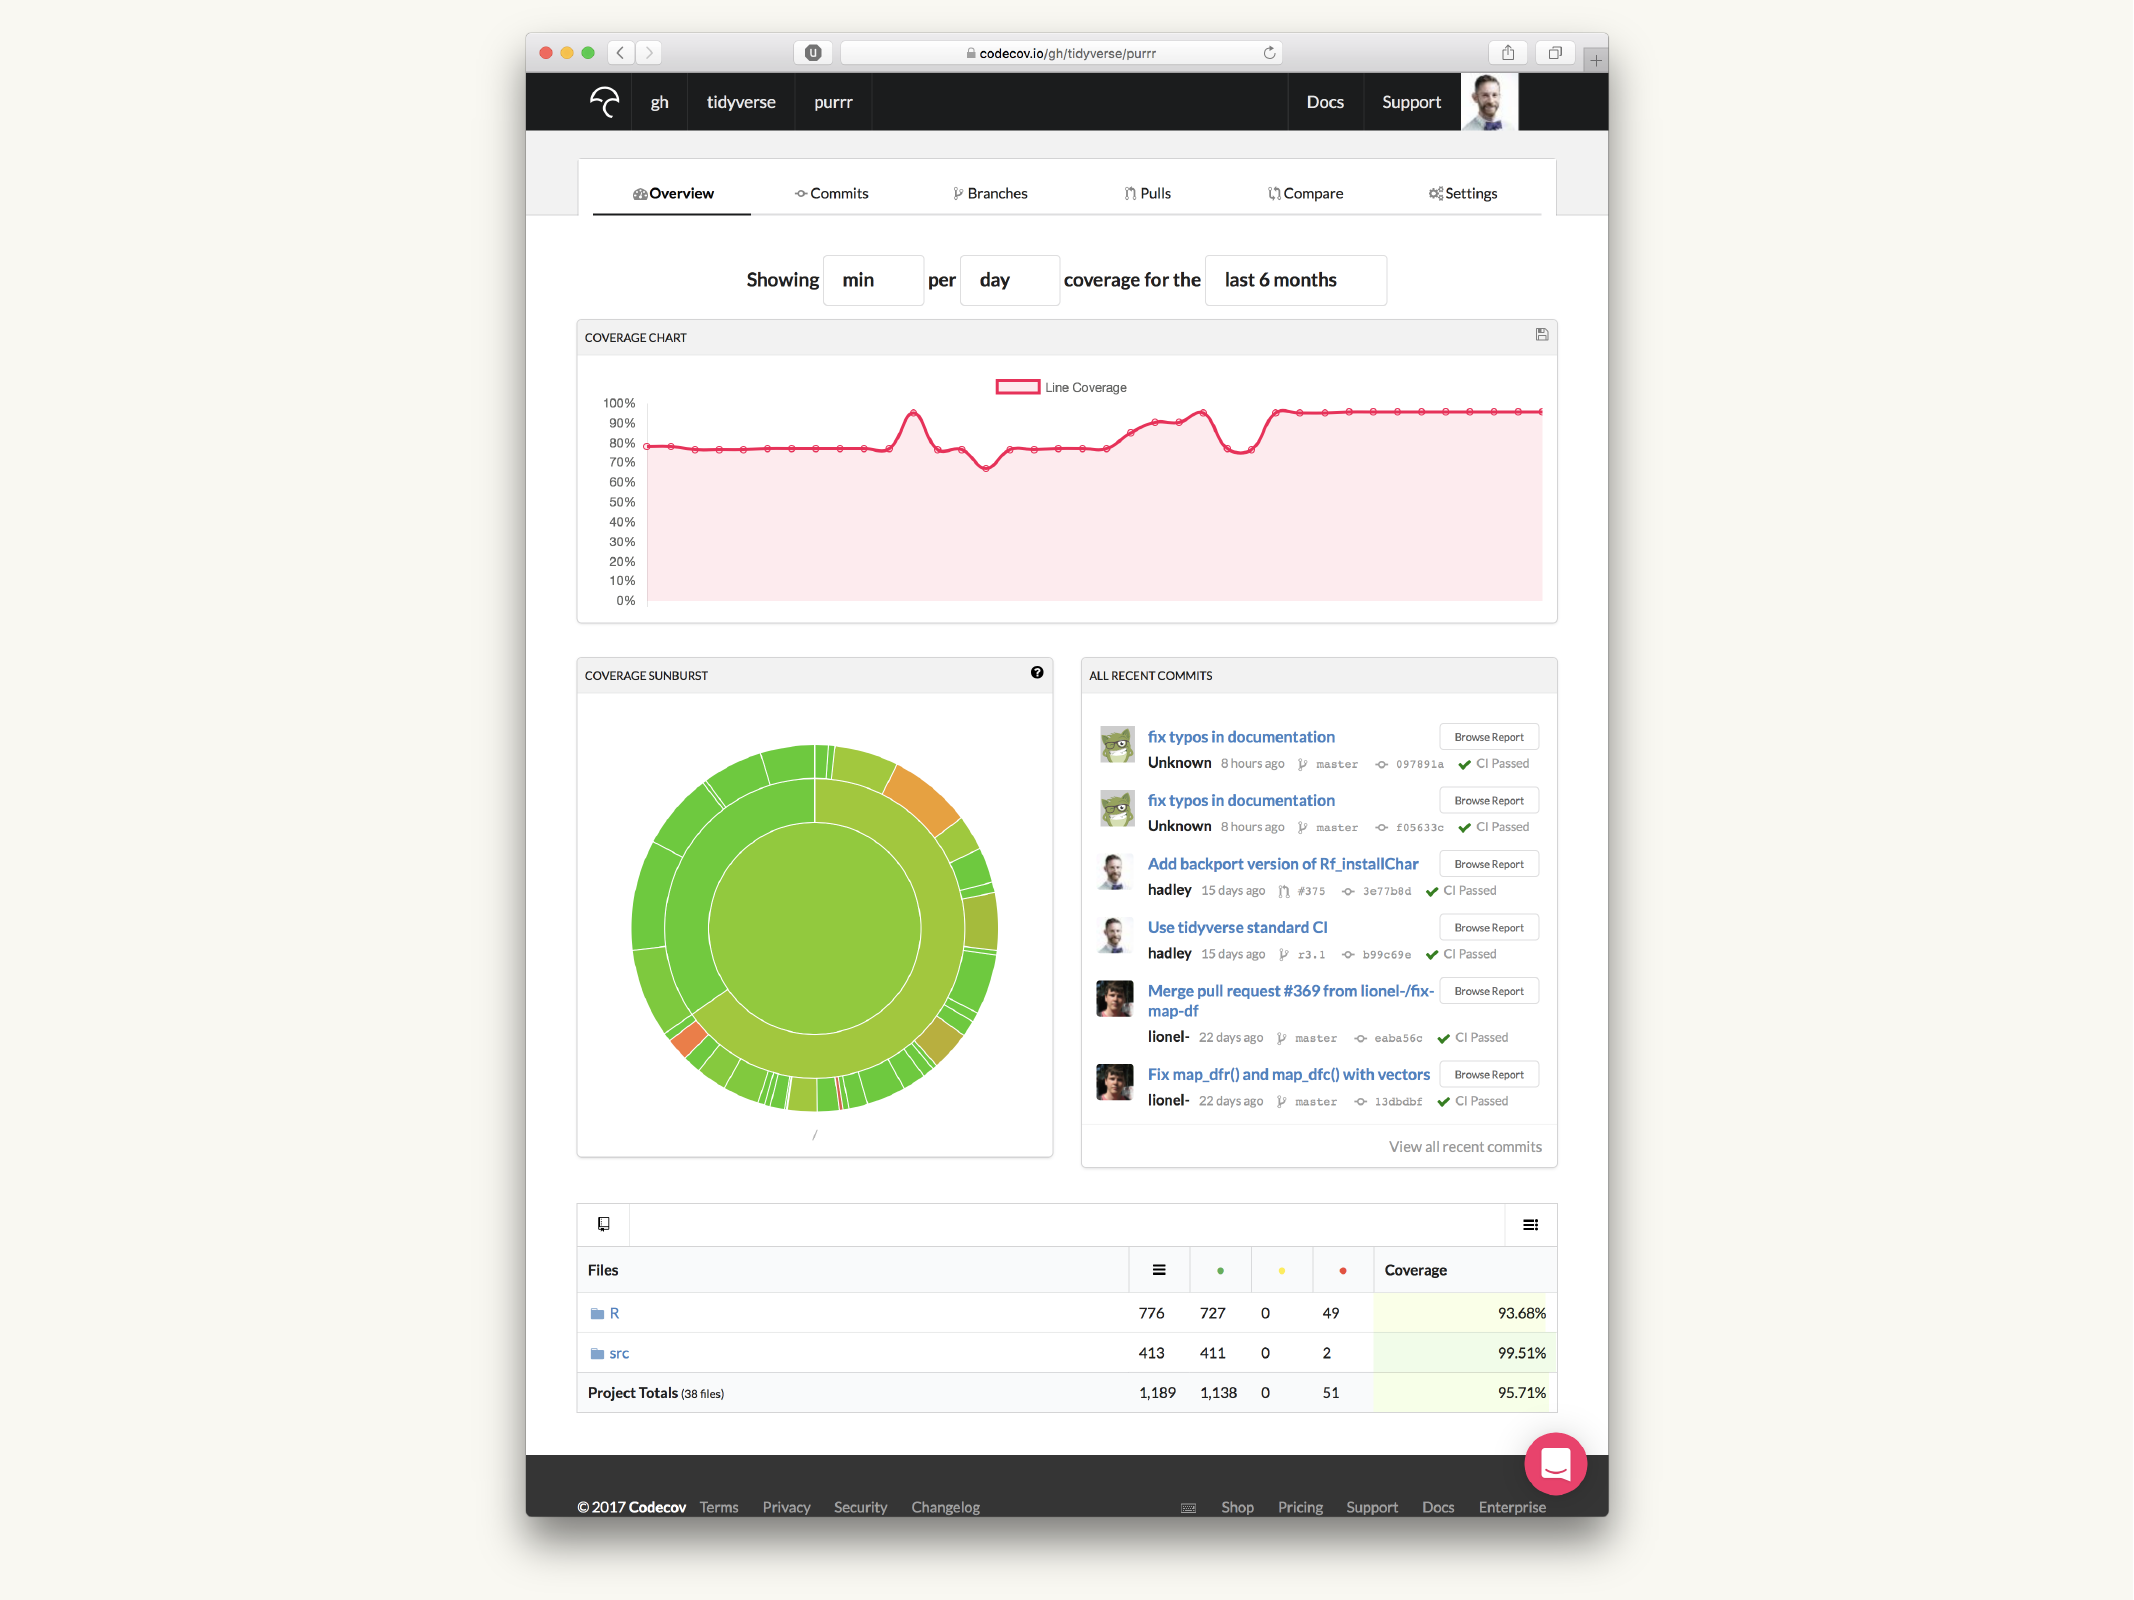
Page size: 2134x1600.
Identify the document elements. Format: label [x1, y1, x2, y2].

picture [466, 0, 1667, 1600]
